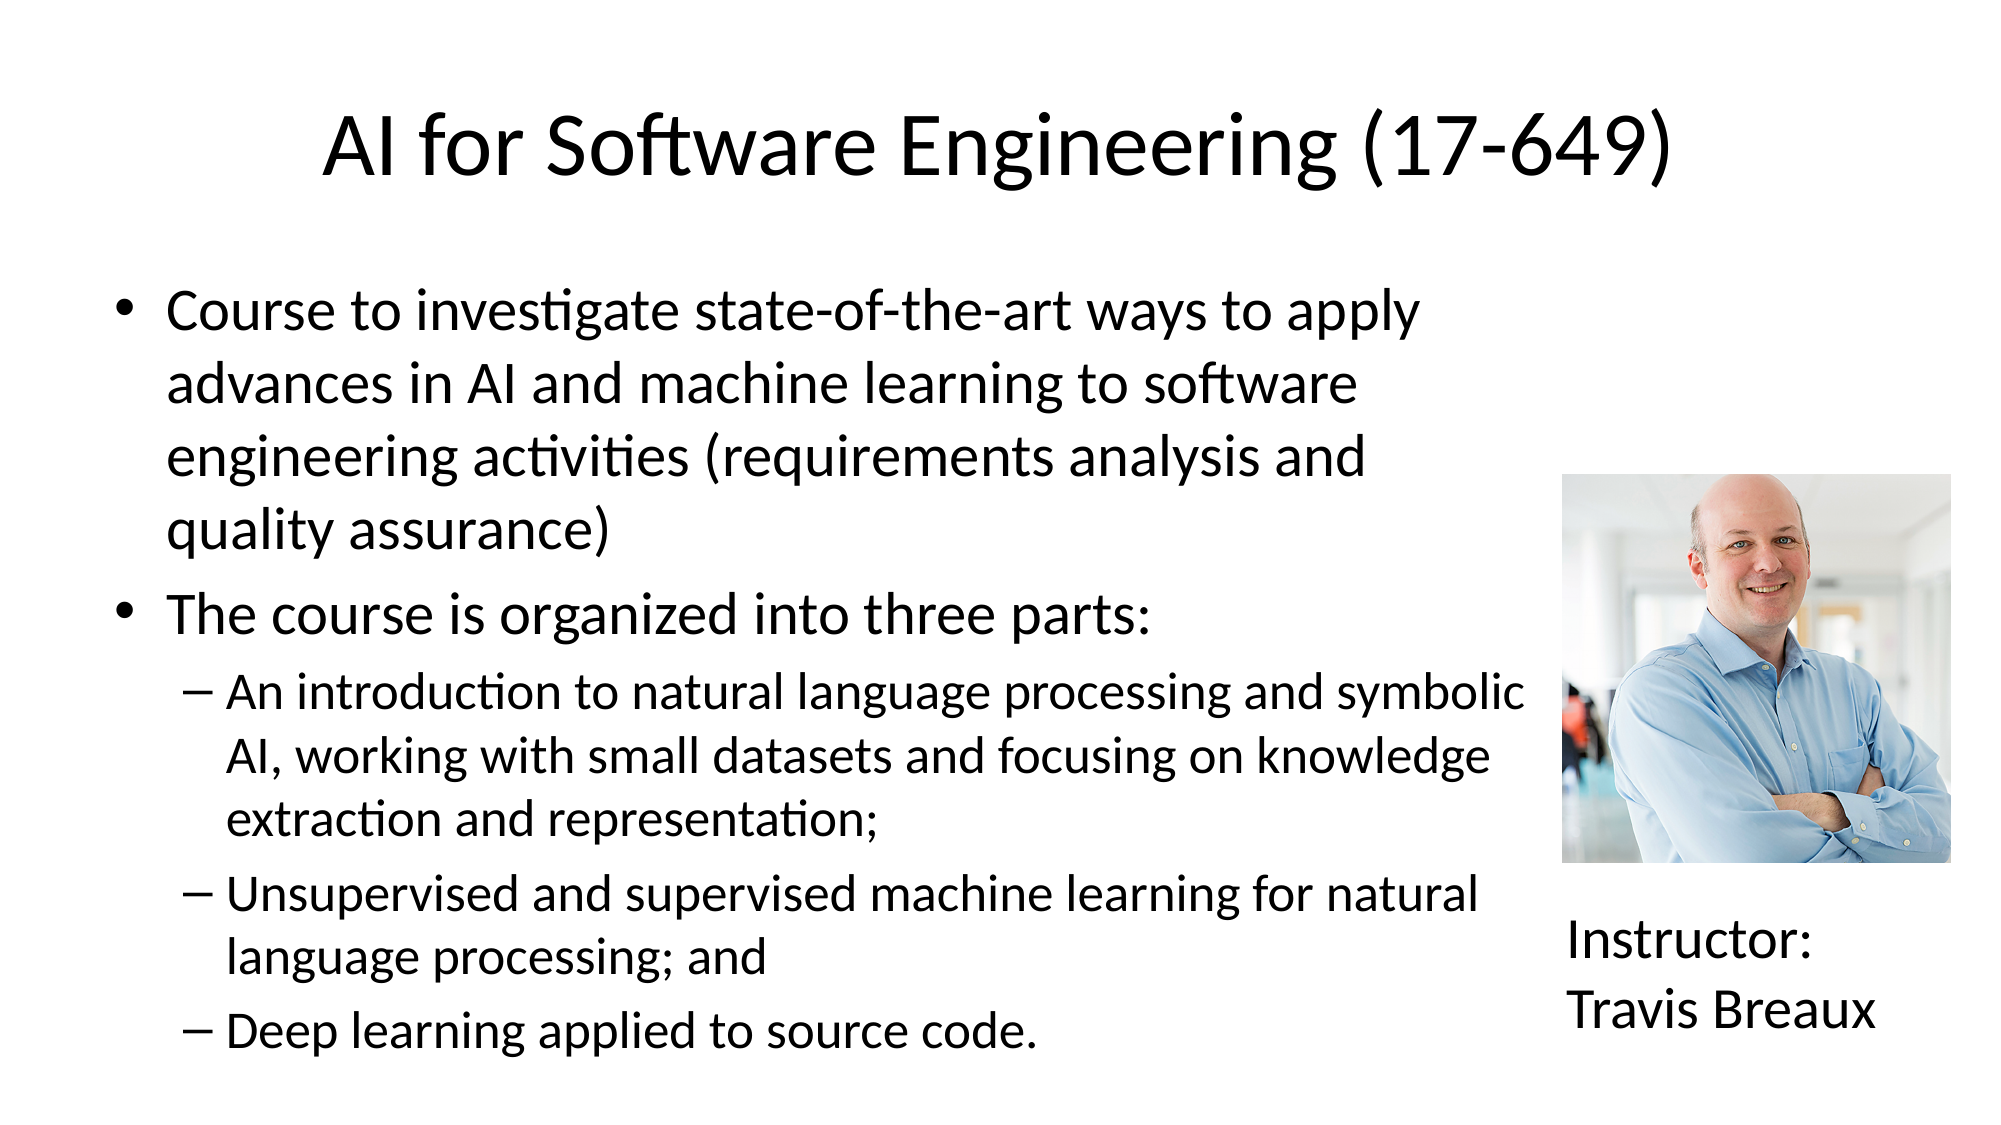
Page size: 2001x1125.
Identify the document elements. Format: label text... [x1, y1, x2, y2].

title AI for Software Engineering (17-649) [99, 45, 1900, 233]
picture [1562, 474, 1951, 863]
text_box Instructor: Travis Breaux [1551, 892, 1892, 1048]
list Course to investigate state-of-the-art ways to apply advances in AI and machine learning to software engineering activities (requirements analysis and quality assurance) The course is organized into three parts: An introduction to natural language processing and symbolic AI, working with small datasets and focusing on knowledge extraction and representation; Unsupervised and supervised machine learning for natural language processing; and Deep learning applied to source code. [99, 262, 1563, 1075]
